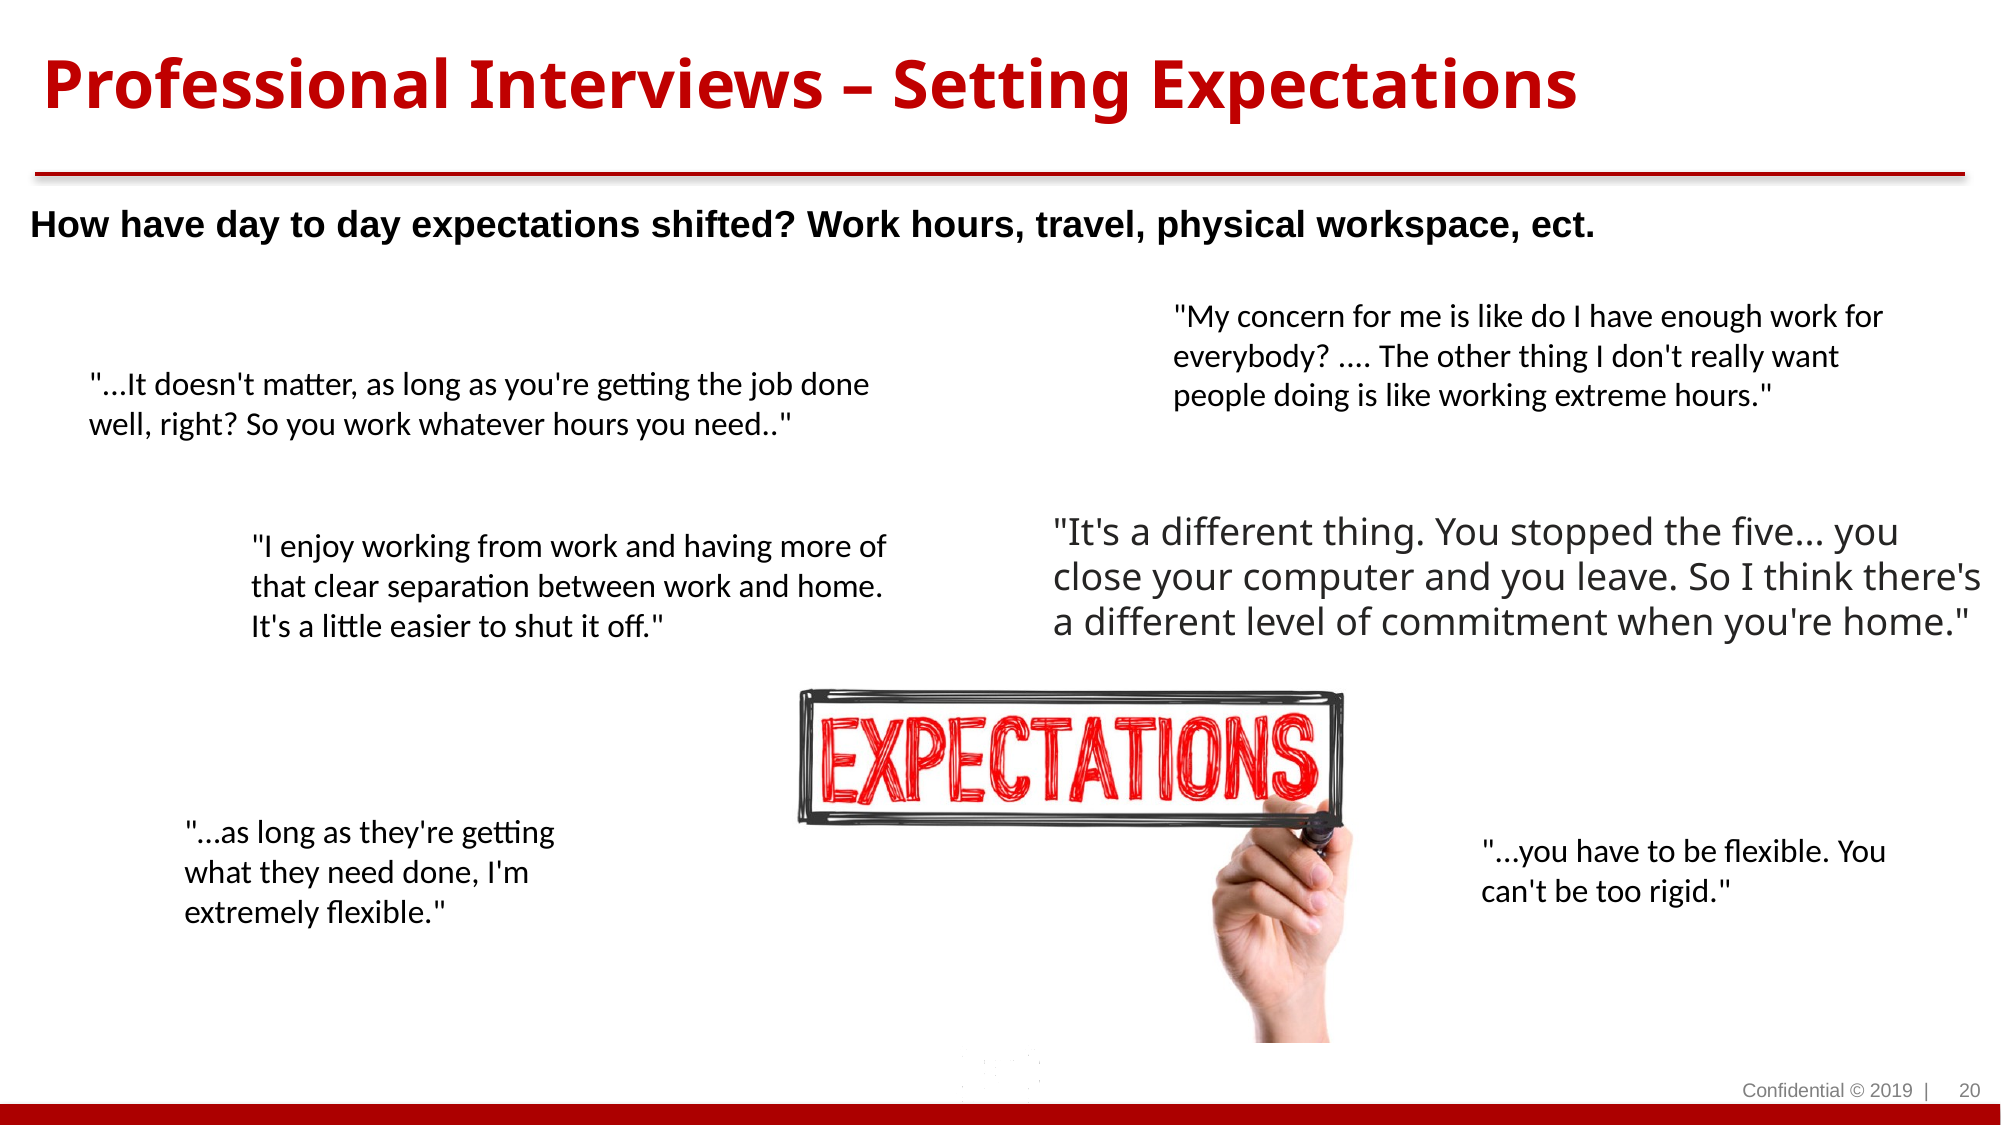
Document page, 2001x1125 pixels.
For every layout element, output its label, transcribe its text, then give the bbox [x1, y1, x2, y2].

text_box How have day to day expectations shifted? Work hours, travel, physical workspace, ect. [15, 192, 1945, 253]
text_box "It's a different thing. You stopped the five... you close your computer and you leave. So I think there's a different level of commitment when you're home." [1037, 500, 2000, 651]
text_box "…as long as they're getting what they need done, I'm extremely flexible." [169, 802, 620, 938]
text_box "I enjoy working from work and having more of that clear separation between work and home. It's a little easier to shut it off." [236, 516, 923, 652]
picture [779, 657, 1370, 1104]
text_box "My concern for me is like do I have enough work for everybody? .... The other thing I don't really want people doing is like working extreme hours." [1158, 286, 1935, 422]
title Professional Interviews – Setting Expectations [42, 0, 1843, 172]
text_box "...you have to be flexible. You can't be too rigid." [1466, 822, 1917, 917]
text_box "...It doesn't matter, as long as you're getting the job done well, right? So you work whatever hours you need.." [73, 354, 935, 450]
